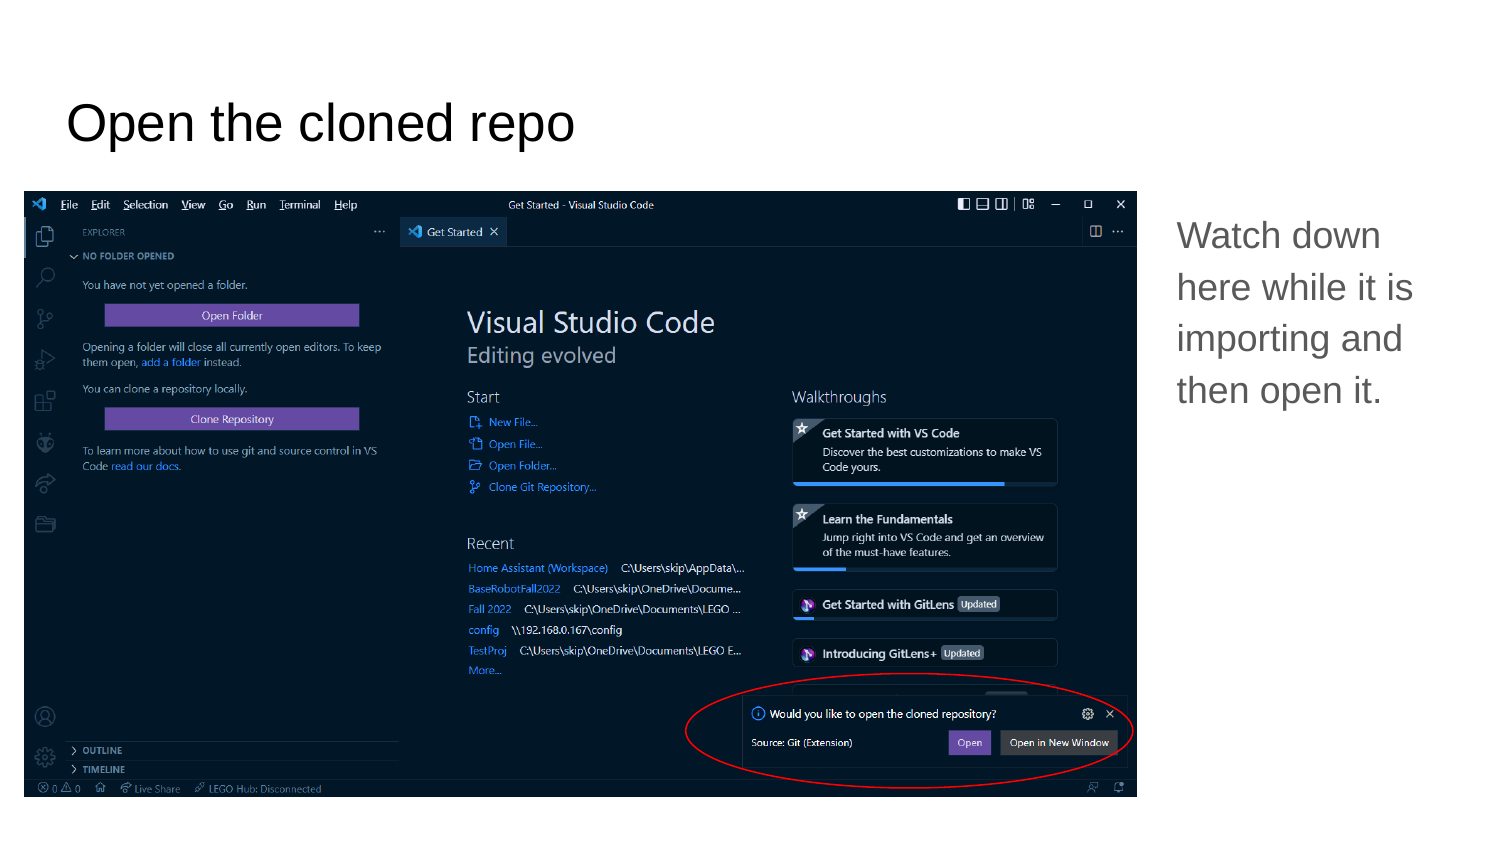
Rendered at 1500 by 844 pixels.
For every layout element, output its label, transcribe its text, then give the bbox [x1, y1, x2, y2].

picture [24, 191, 1137, 798]
list Watch down here while it is importing and then open it. [1161, 189, 1449, 750]
title Open the cloned repo [51, 72, 1449, 167]
